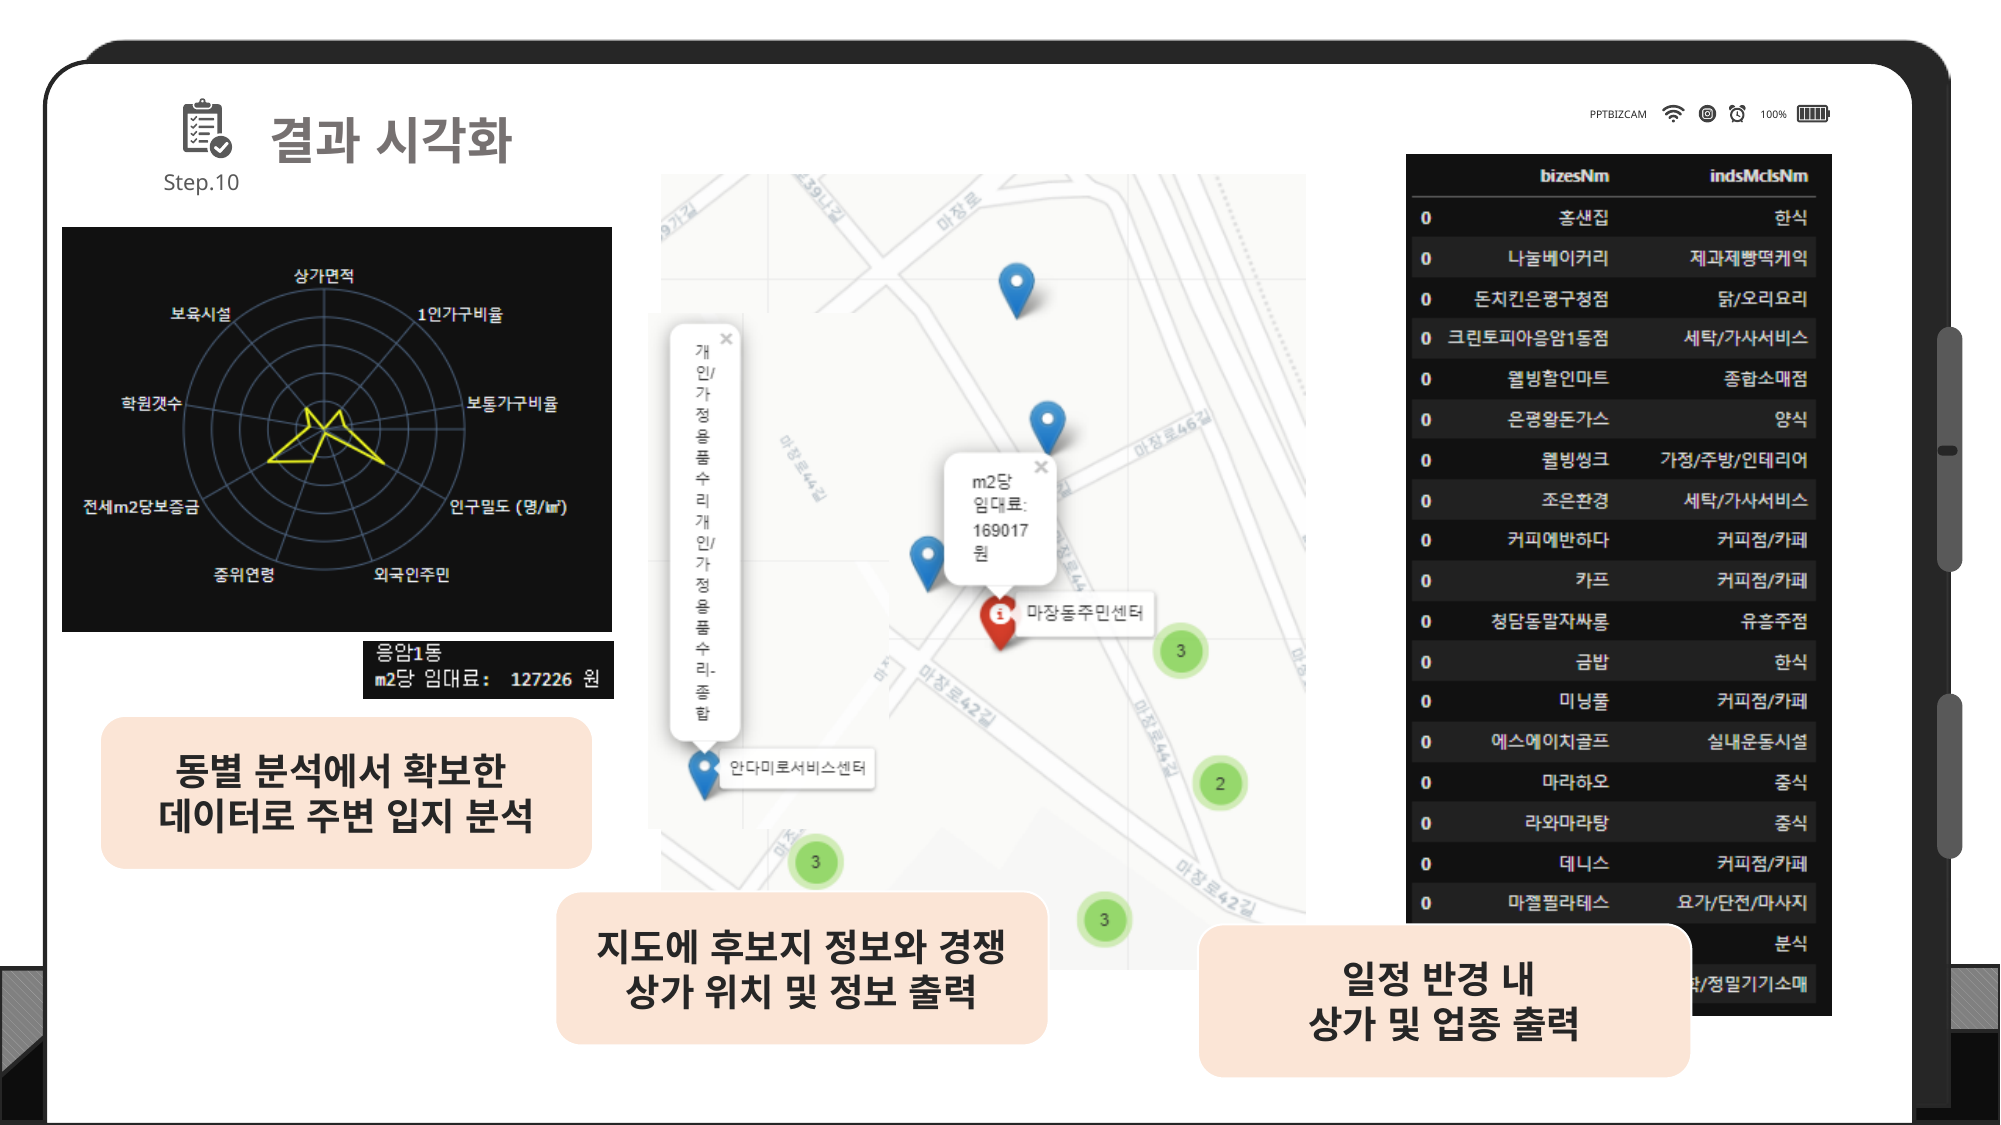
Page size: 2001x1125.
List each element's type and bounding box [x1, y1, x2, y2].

picture [1406, 154, 1832, 1016]
text_box [0, 61, 2000, 1125]
text_box [148, 98, 261, 199]
picture [648, 174, 1306, 970]
picture [62, 227, 612, 632]
picture [363, 641, 614, 699]
